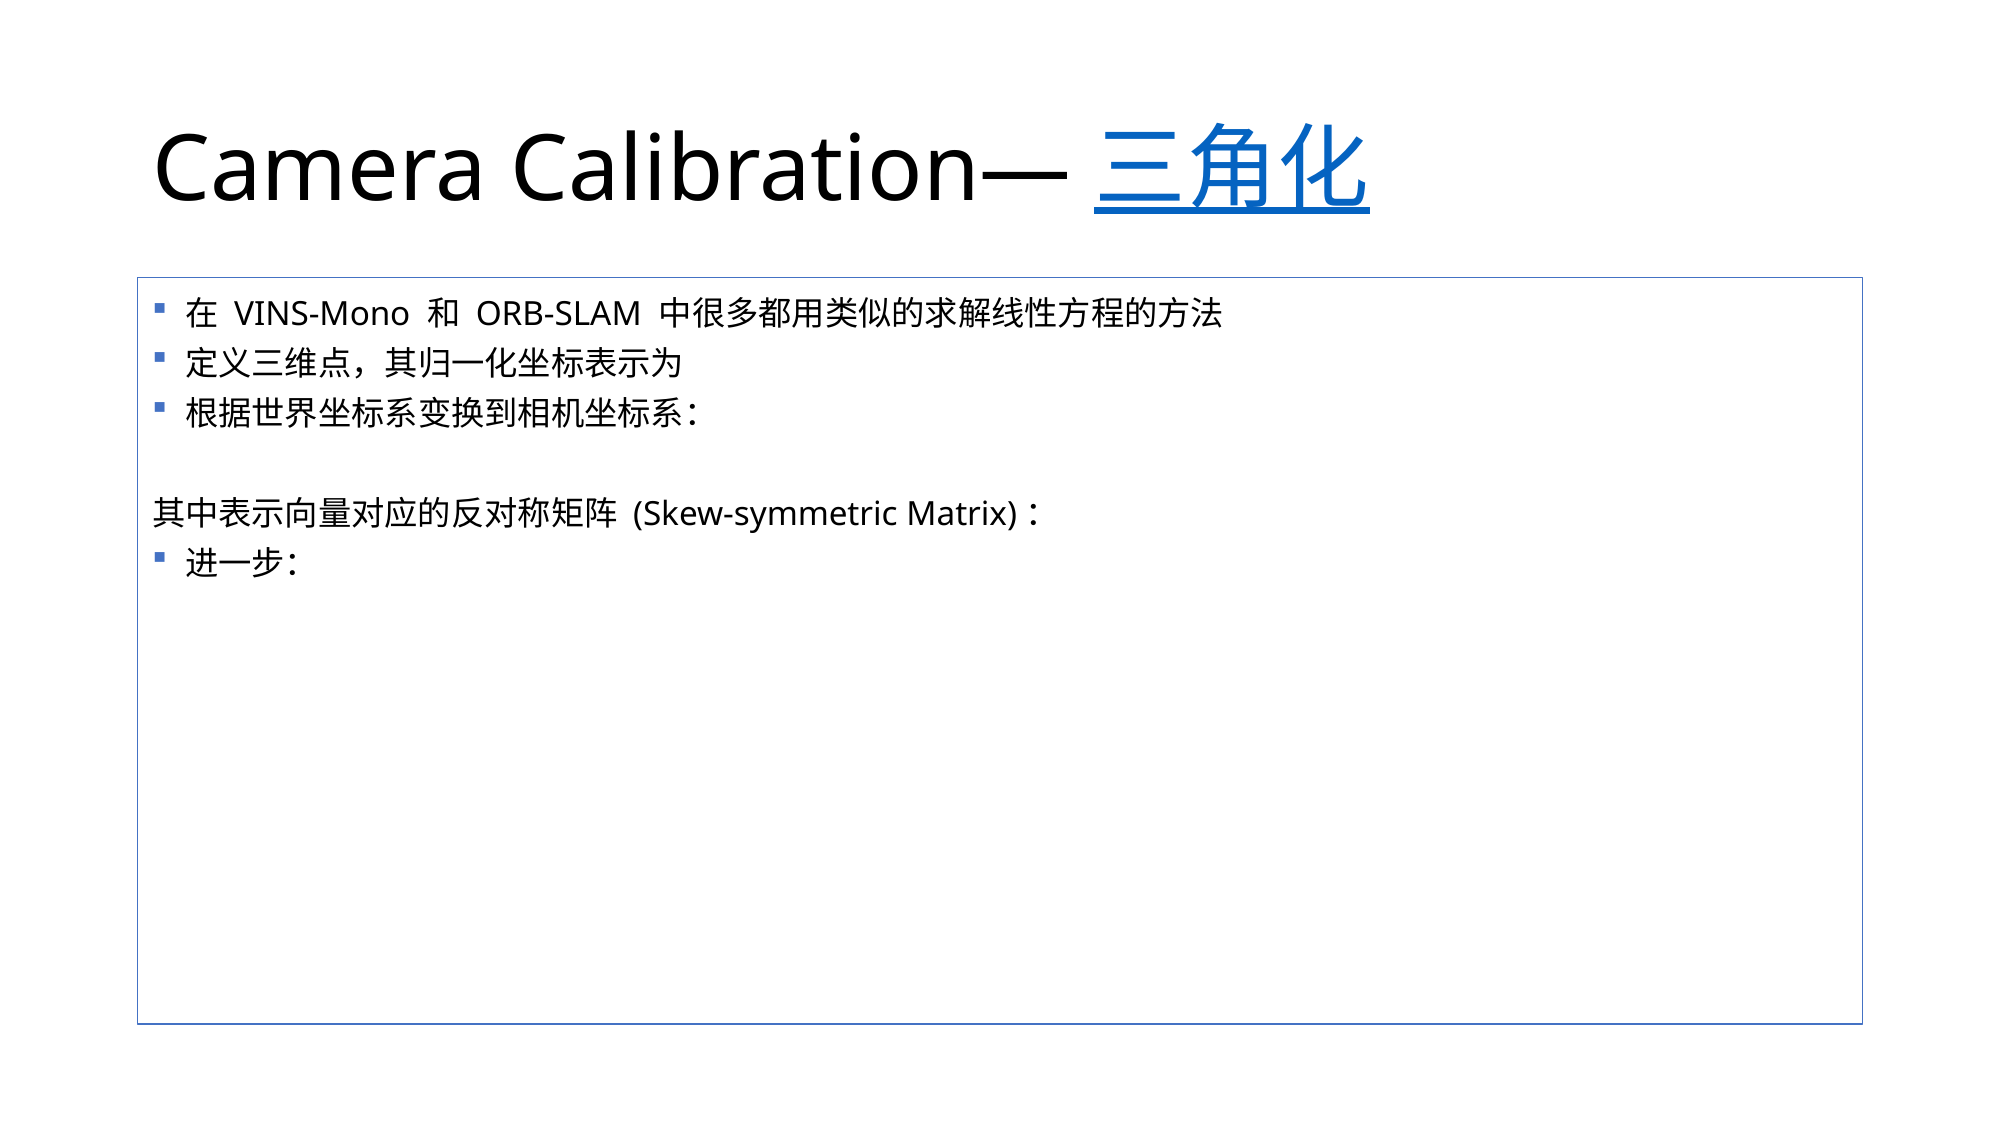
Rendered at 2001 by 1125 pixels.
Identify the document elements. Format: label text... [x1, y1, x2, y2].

title Camera Calibration—三角化 [137, 59, 1863, 277]
